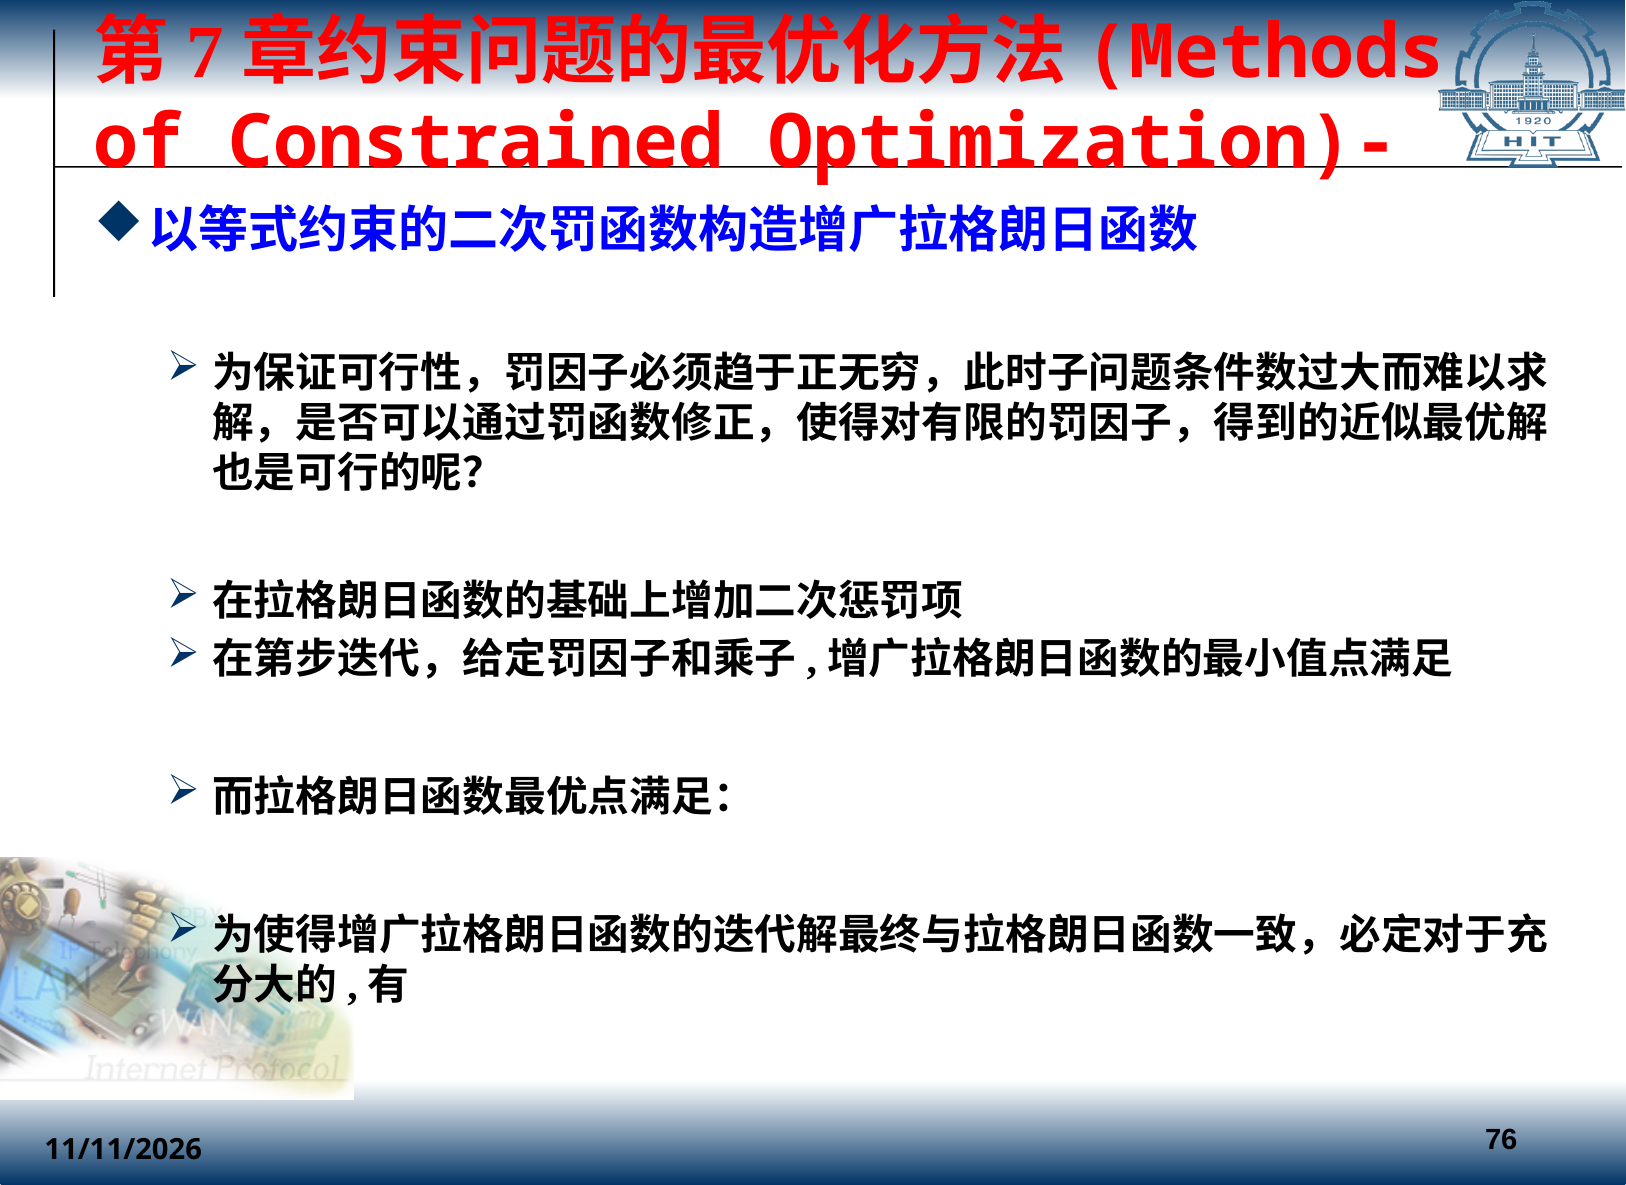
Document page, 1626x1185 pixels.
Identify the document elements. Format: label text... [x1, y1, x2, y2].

picture [1438, 1, 1626, 167]
picture [0, 857, 354, 1100]
title 第7章约束问题的最优化方法(Methods of Constrained Optimization)- [78, 29, 1498, 155]
